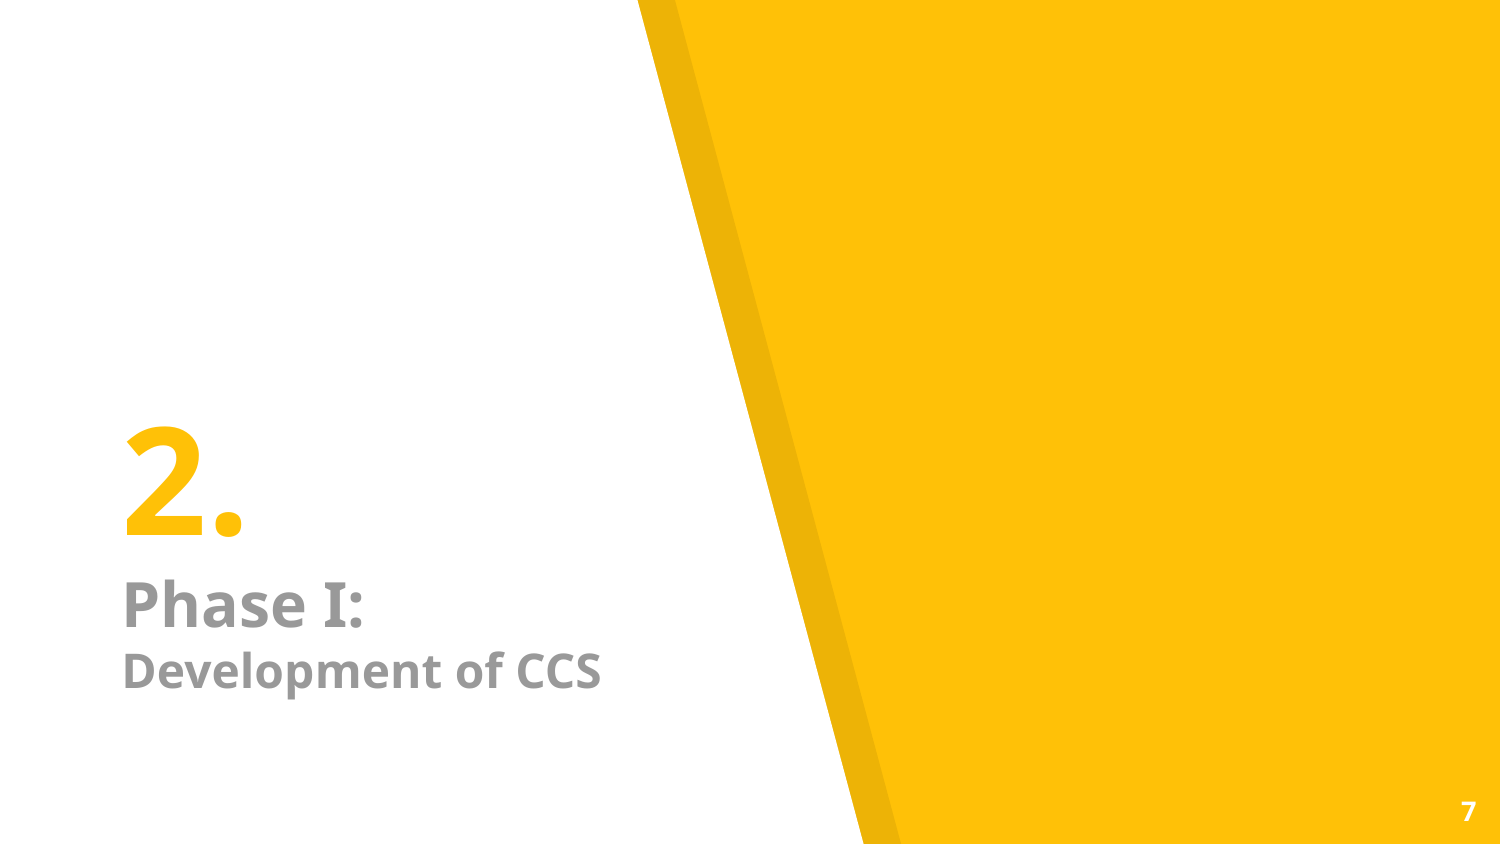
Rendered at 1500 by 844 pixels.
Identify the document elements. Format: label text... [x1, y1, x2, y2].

title 2. Phase I: Development of CCS [106, 222, 685, 713]
slide_number ‹#› [1401, 779, 1492, 844]
